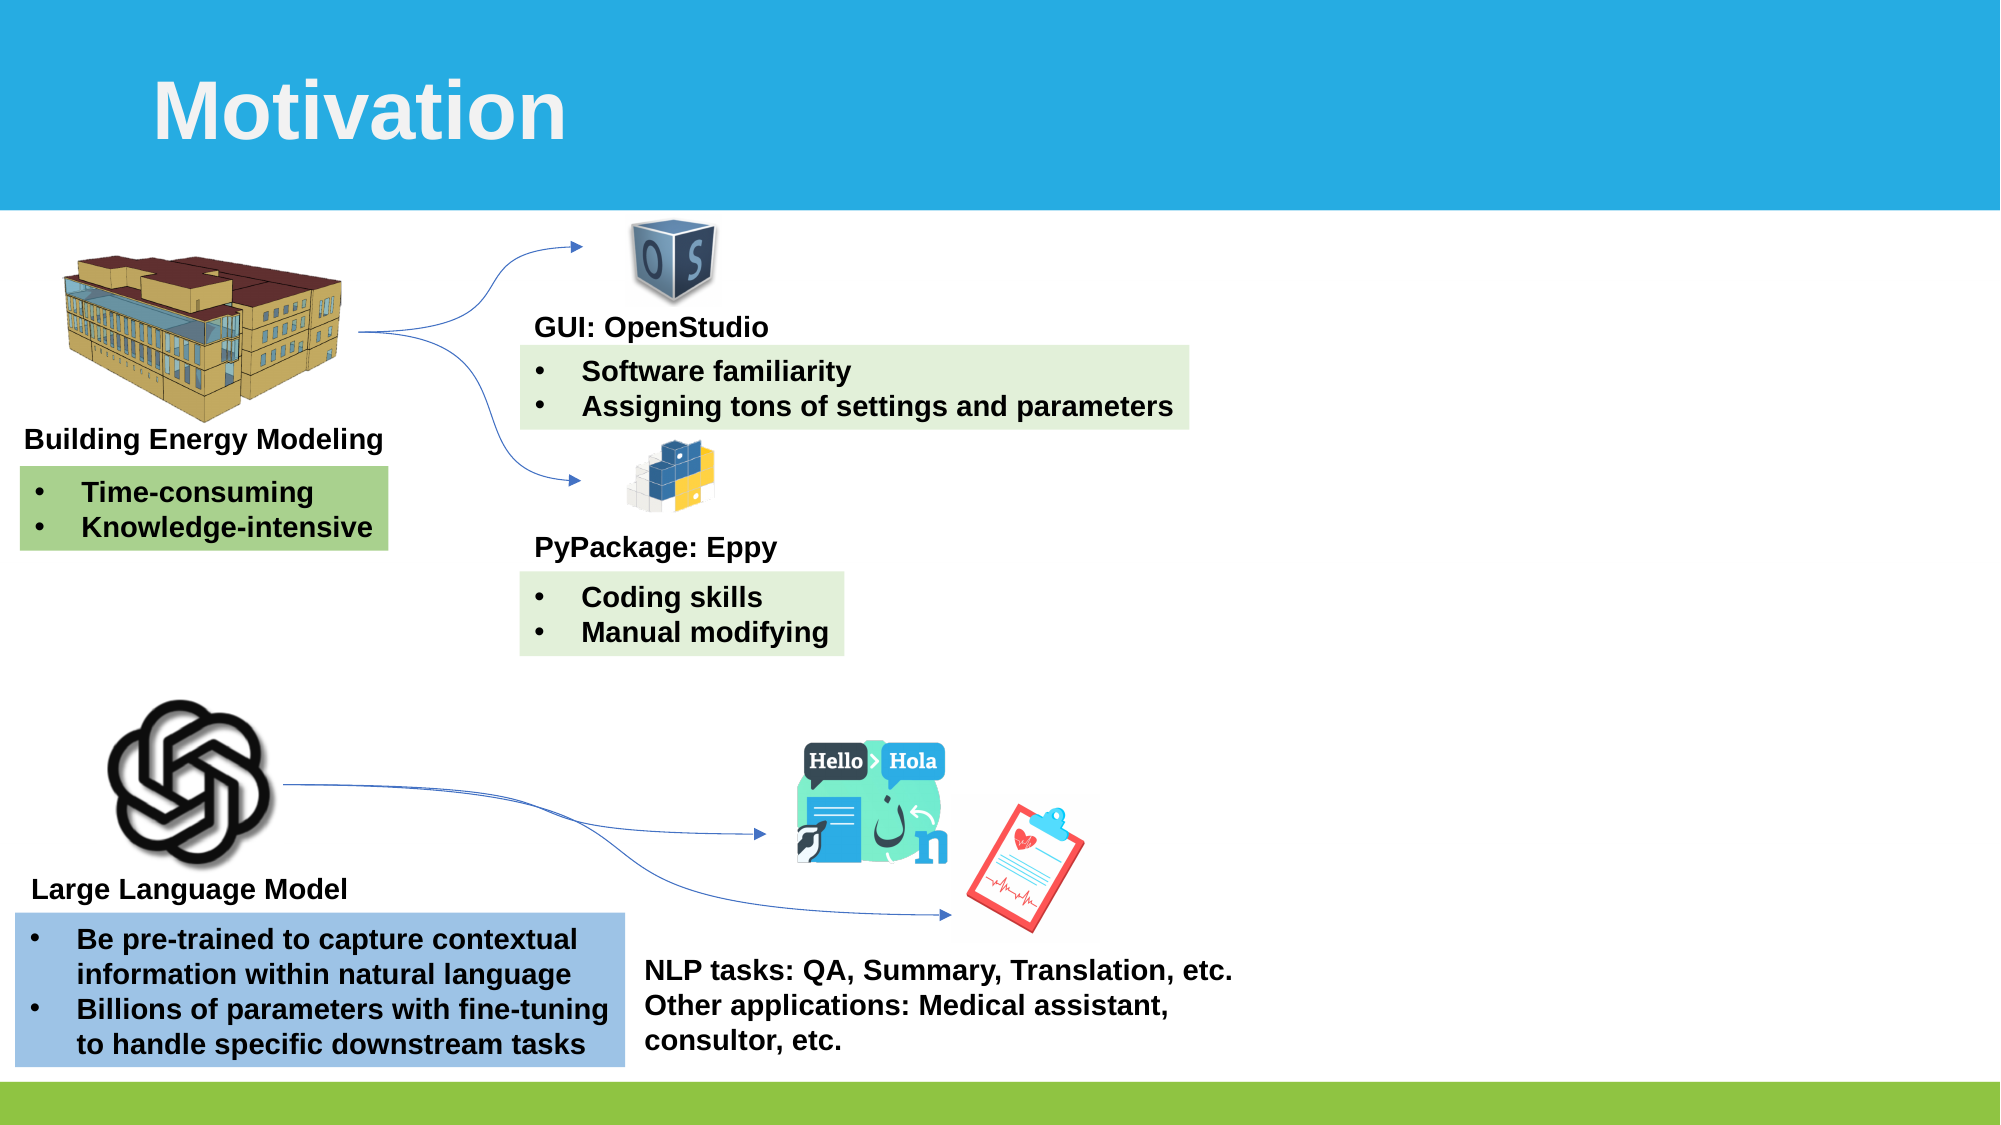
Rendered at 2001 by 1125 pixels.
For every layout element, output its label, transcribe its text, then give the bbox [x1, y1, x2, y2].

text_box Time-consuming Knowledge-intensive [19, 466, 389, 551]
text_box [518, 214, 1191, 431]
text_box NLP tasks: QA, Summary, Translation, etc. Other applications: Medical assistant, consultor, etc. [629, 943, 1258, 1064]
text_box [518, 430, 846, 658]
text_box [358, 332, 582, 481]
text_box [358, 246, 584, 333]
title Motivation [137, 39, 1863, 186]
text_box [283, 784, 952, 916]
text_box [49, 227, 359, 457]
picture [0, 0, 2000, 1125]
text_box Be pre-trained to capture contextual information within natural language Billions of parameters with fine-tuning to handle specific downstream tasks [15, 912, 626, 1068]
text_box Large Language Model [16, 862, 283, 912]
